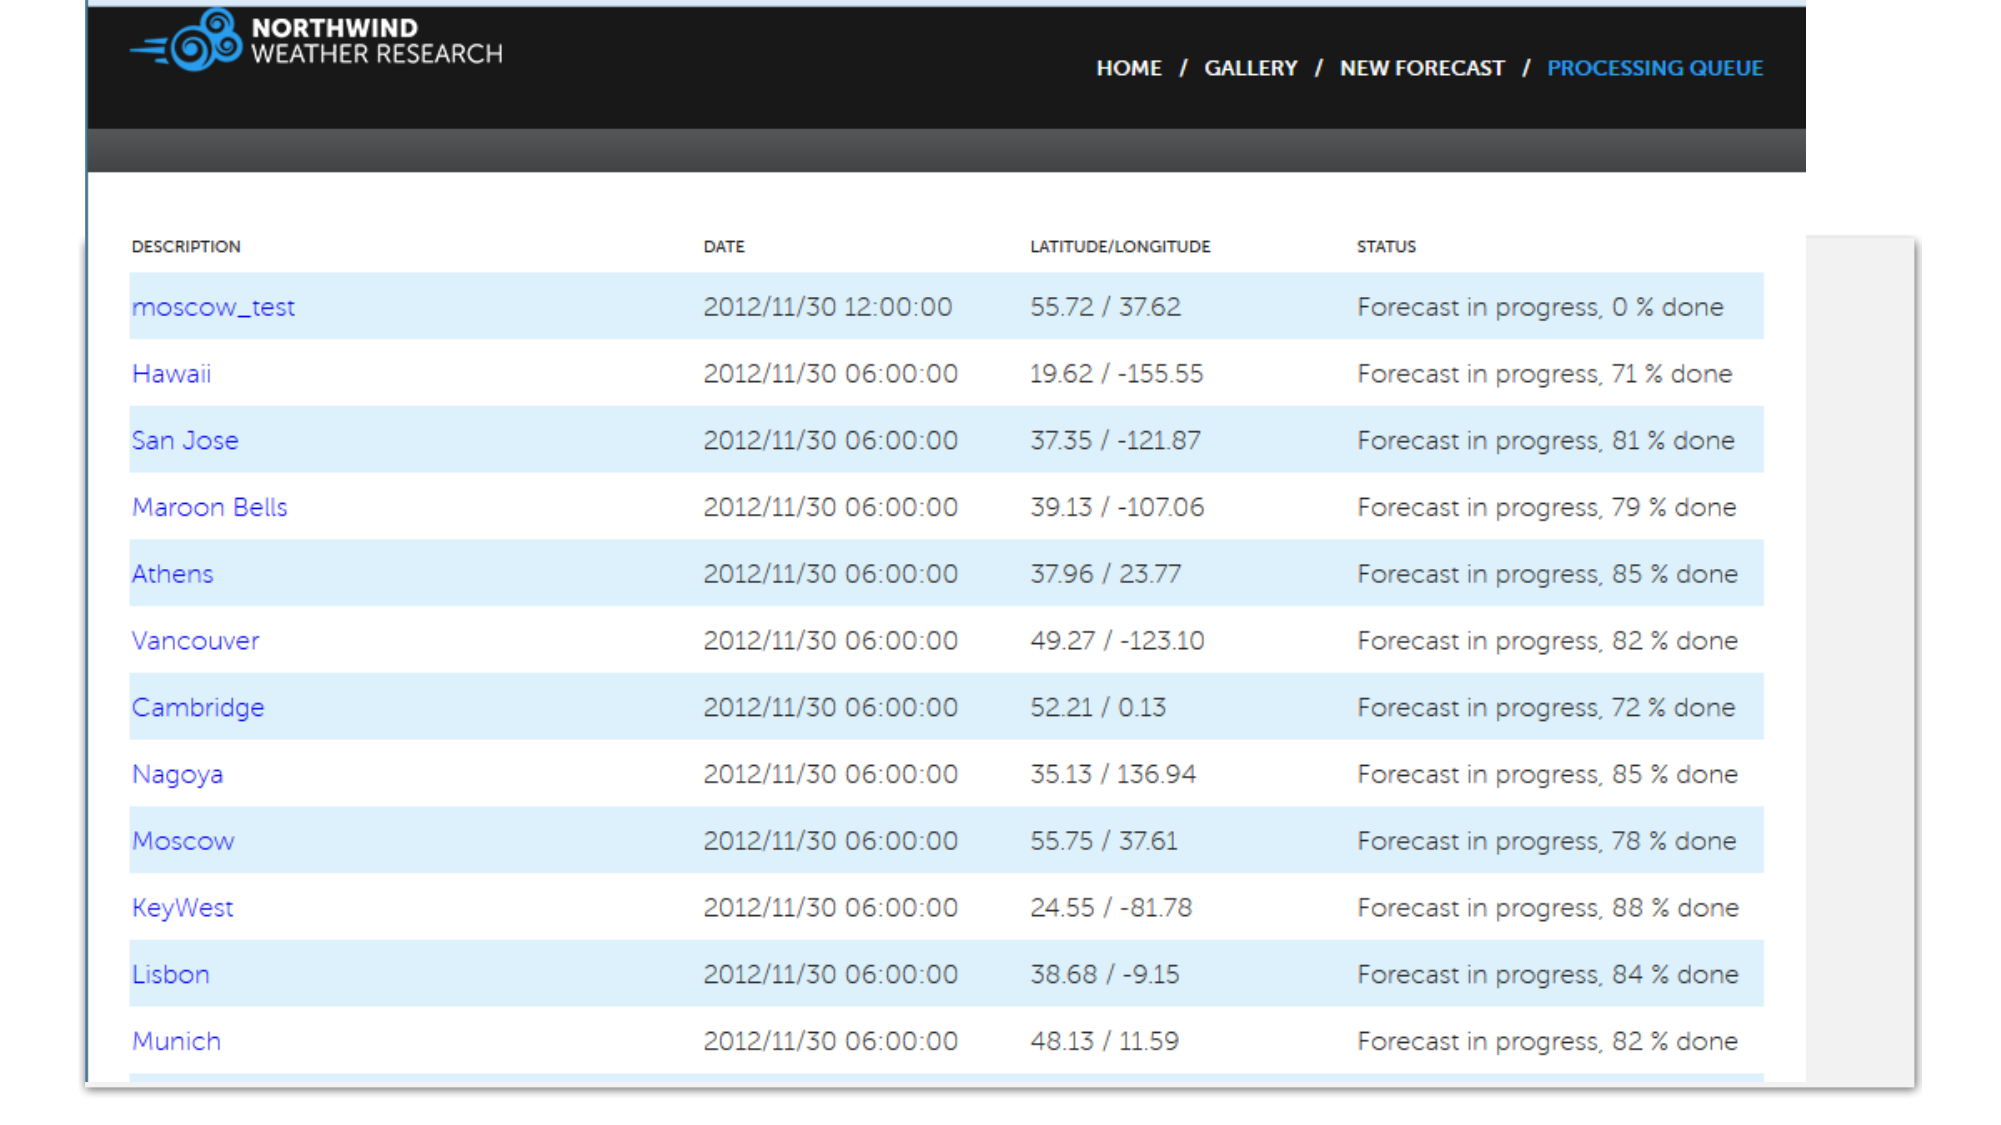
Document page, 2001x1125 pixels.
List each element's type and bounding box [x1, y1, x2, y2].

picture [85, 0, 1807, 1083]
